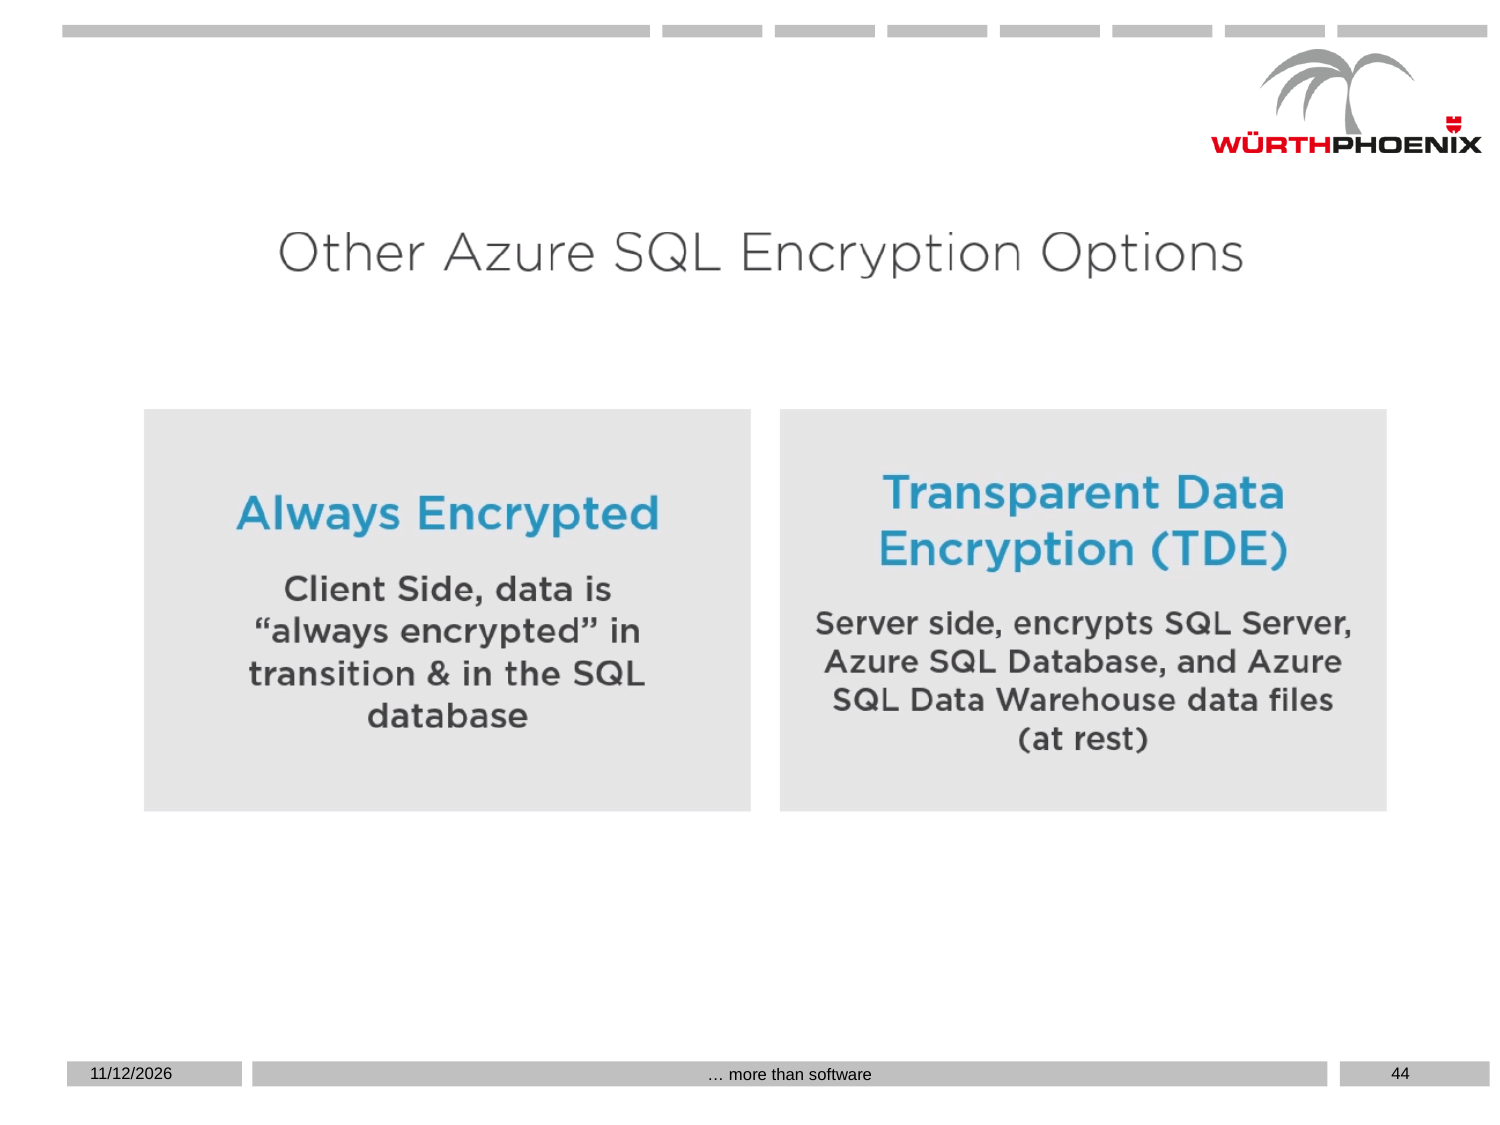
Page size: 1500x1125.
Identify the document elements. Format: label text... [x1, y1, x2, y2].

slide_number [75, 1042, 425, 1103]
slide_number 44 [1074, 1042, 1425, 1103]
picture [1211, 49, 1482, 153]
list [109, 187, 1417, 863]
